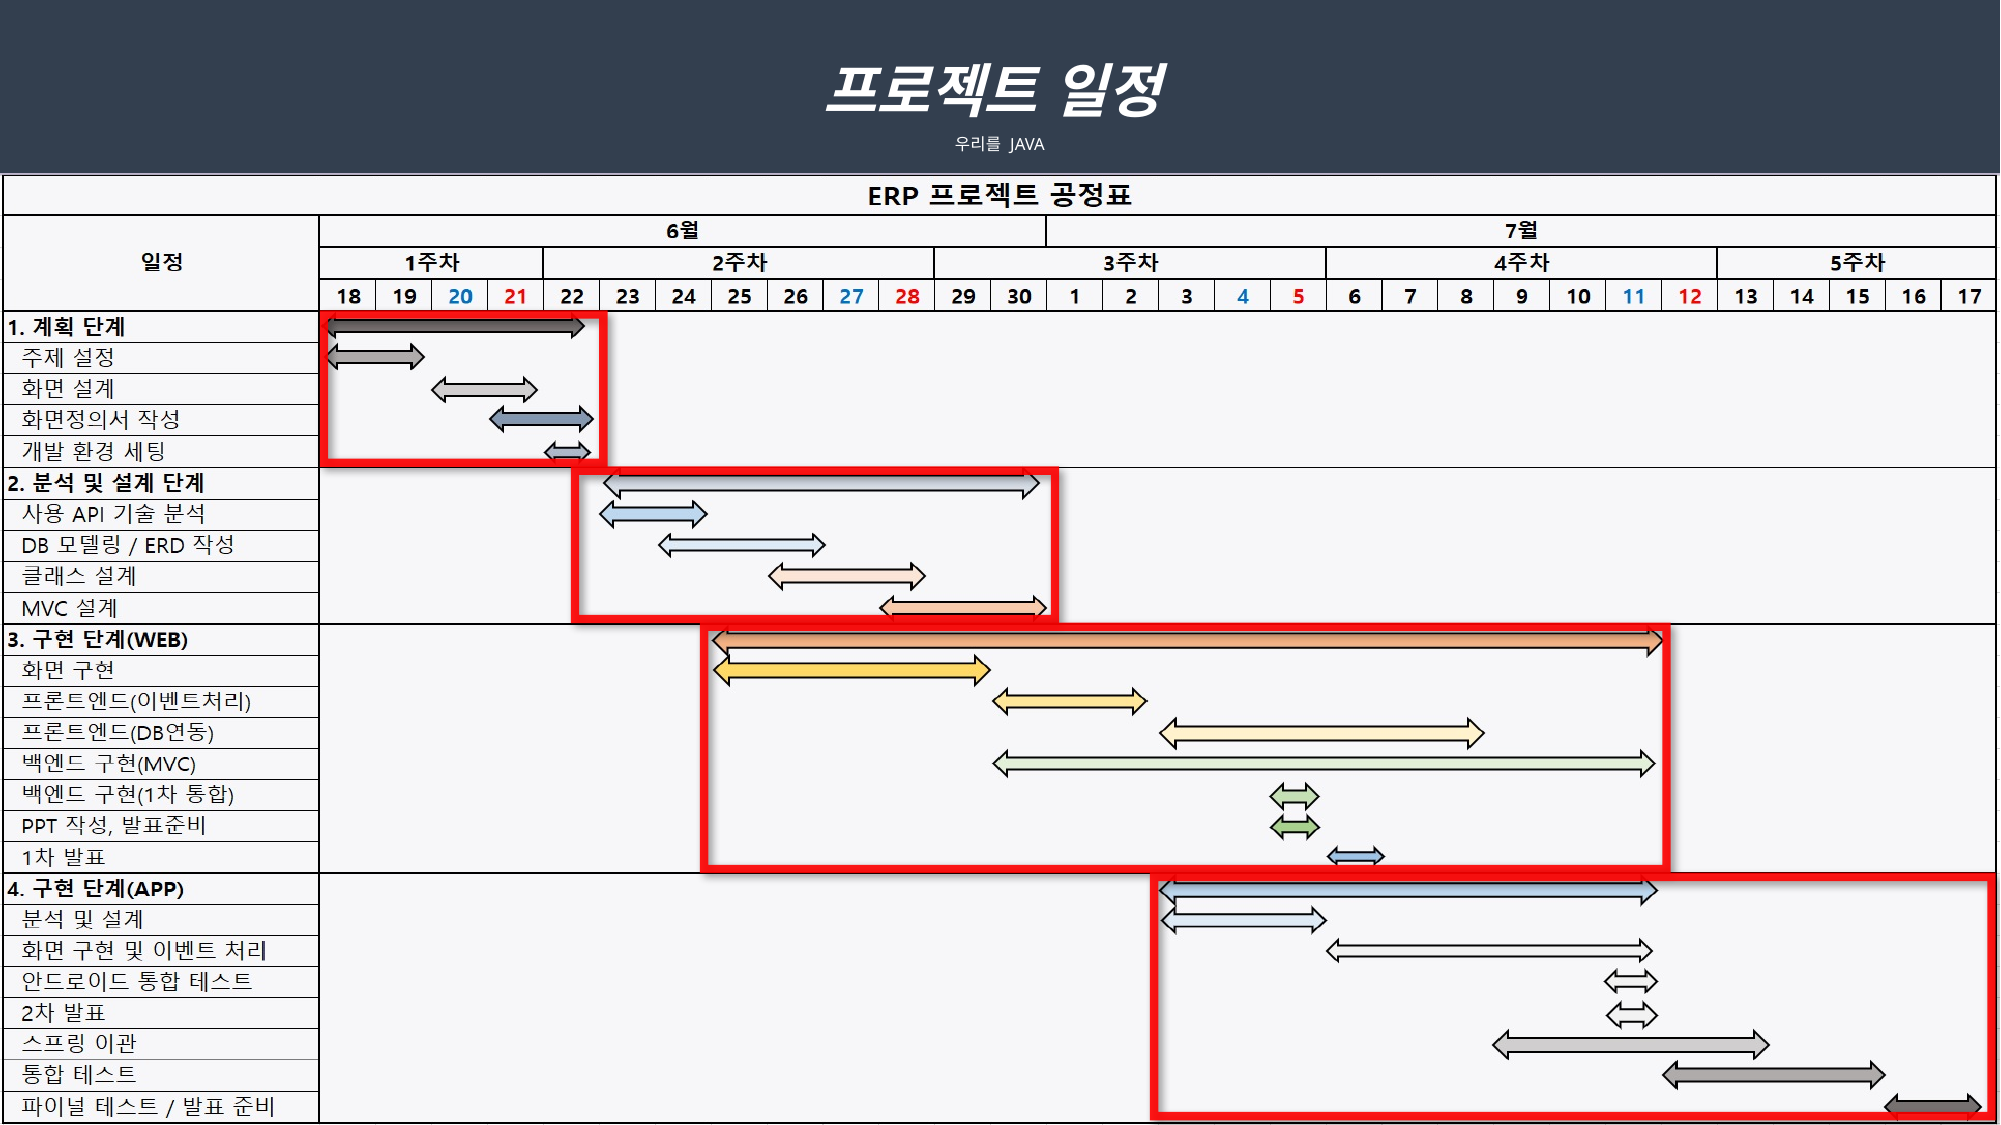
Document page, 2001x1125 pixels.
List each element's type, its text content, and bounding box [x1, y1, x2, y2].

picture [0, 172, 2000, 1125]
text_box 프로젝트 일정 우리를 JAVA [0, 0, 2000, 172]
